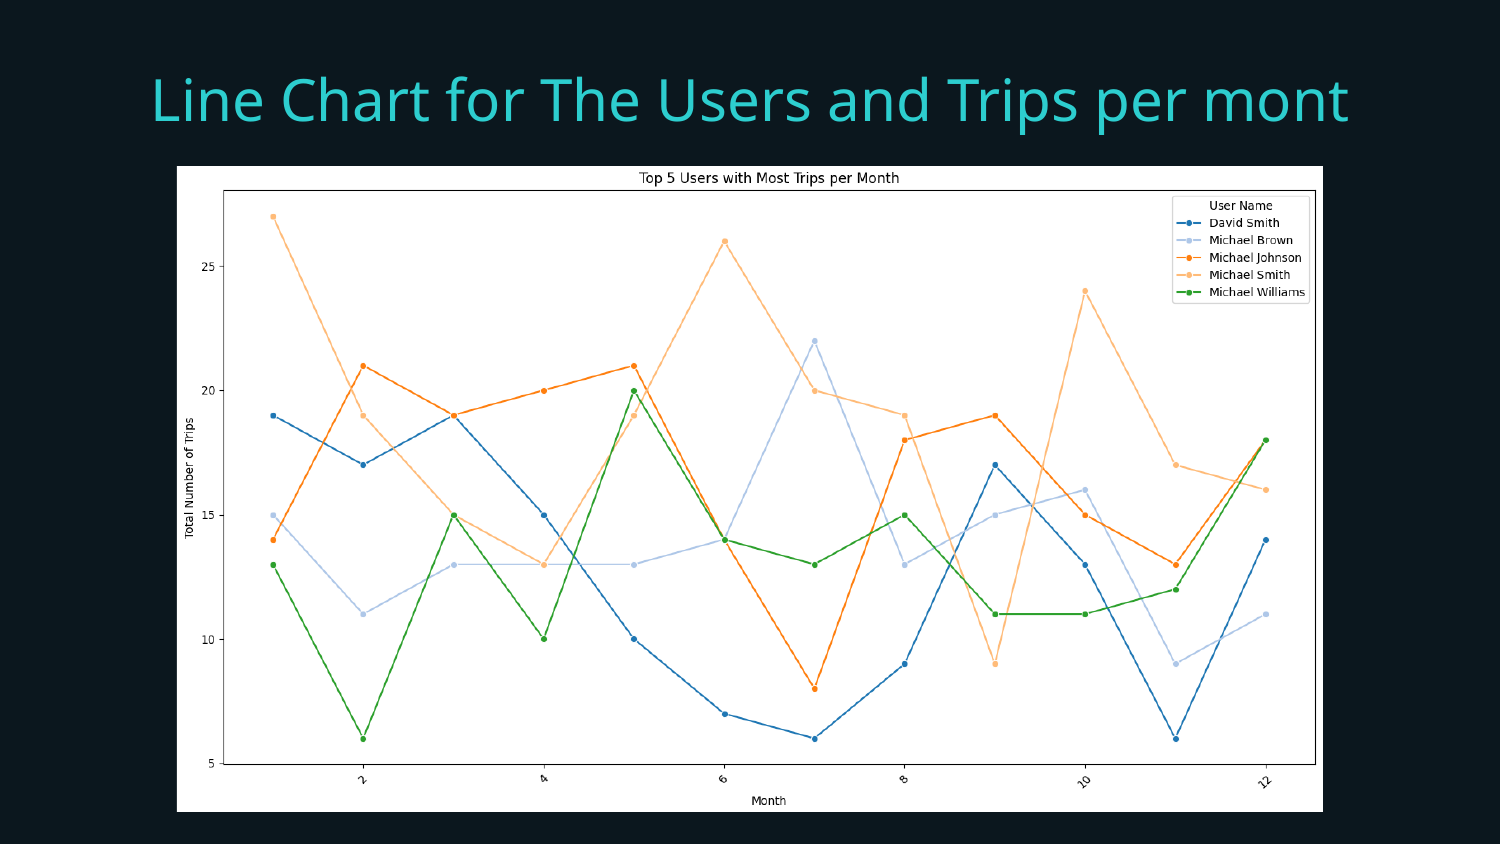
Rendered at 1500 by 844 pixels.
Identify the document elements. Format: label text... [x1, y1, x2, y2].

picture [176, 166, 1324, 812]
title Line Chart for The Users and Trips per mont [117, 55, 1383, 150]
